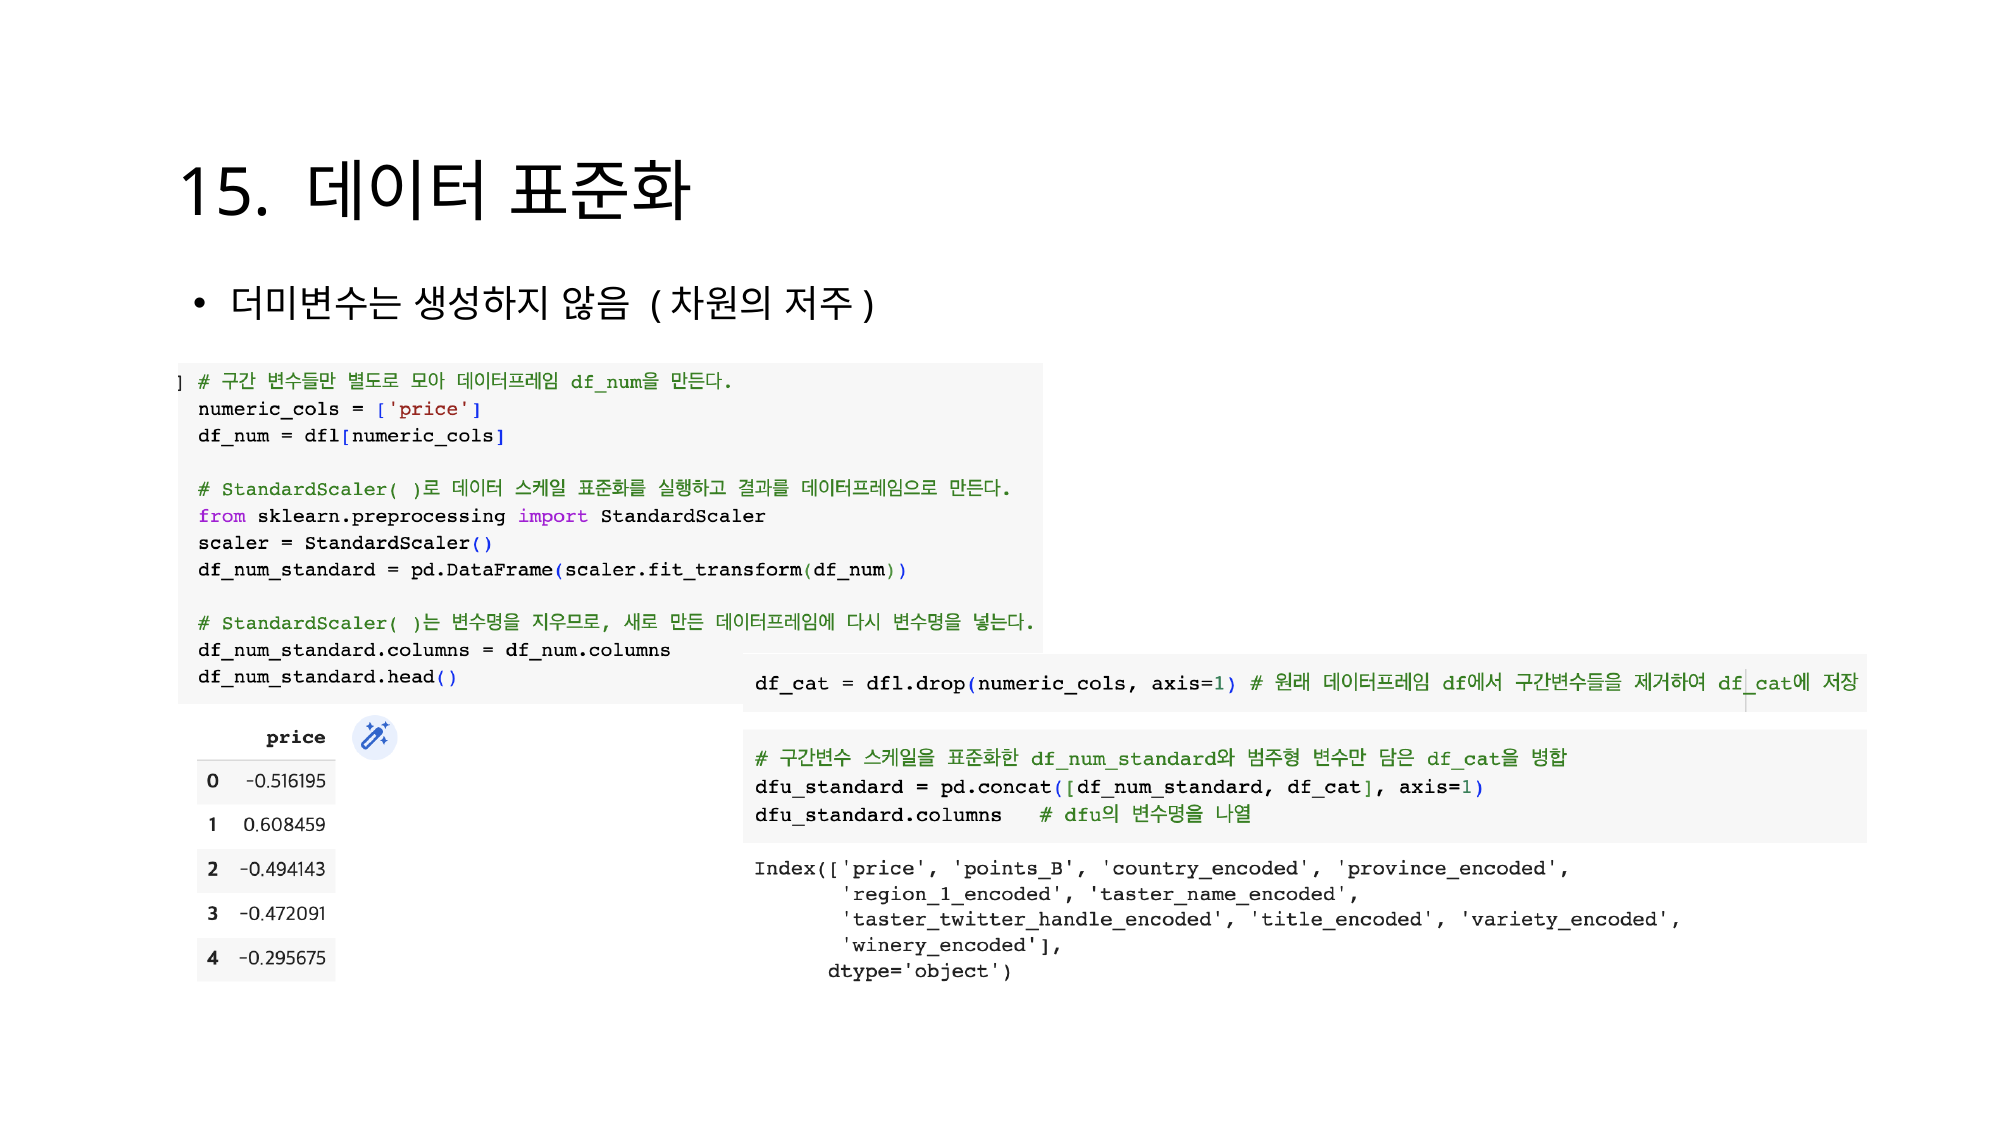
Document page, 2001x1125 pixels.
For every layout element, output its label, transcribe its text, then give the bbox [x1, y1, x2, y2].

list 더미변수는 생성하지 않음 (차원의 저주) [178, 303, 1750, 653]
text_box 15. 데이터 표준화 [162, 84, 1888, 303]
picture [177, 363, 1867, 996]
